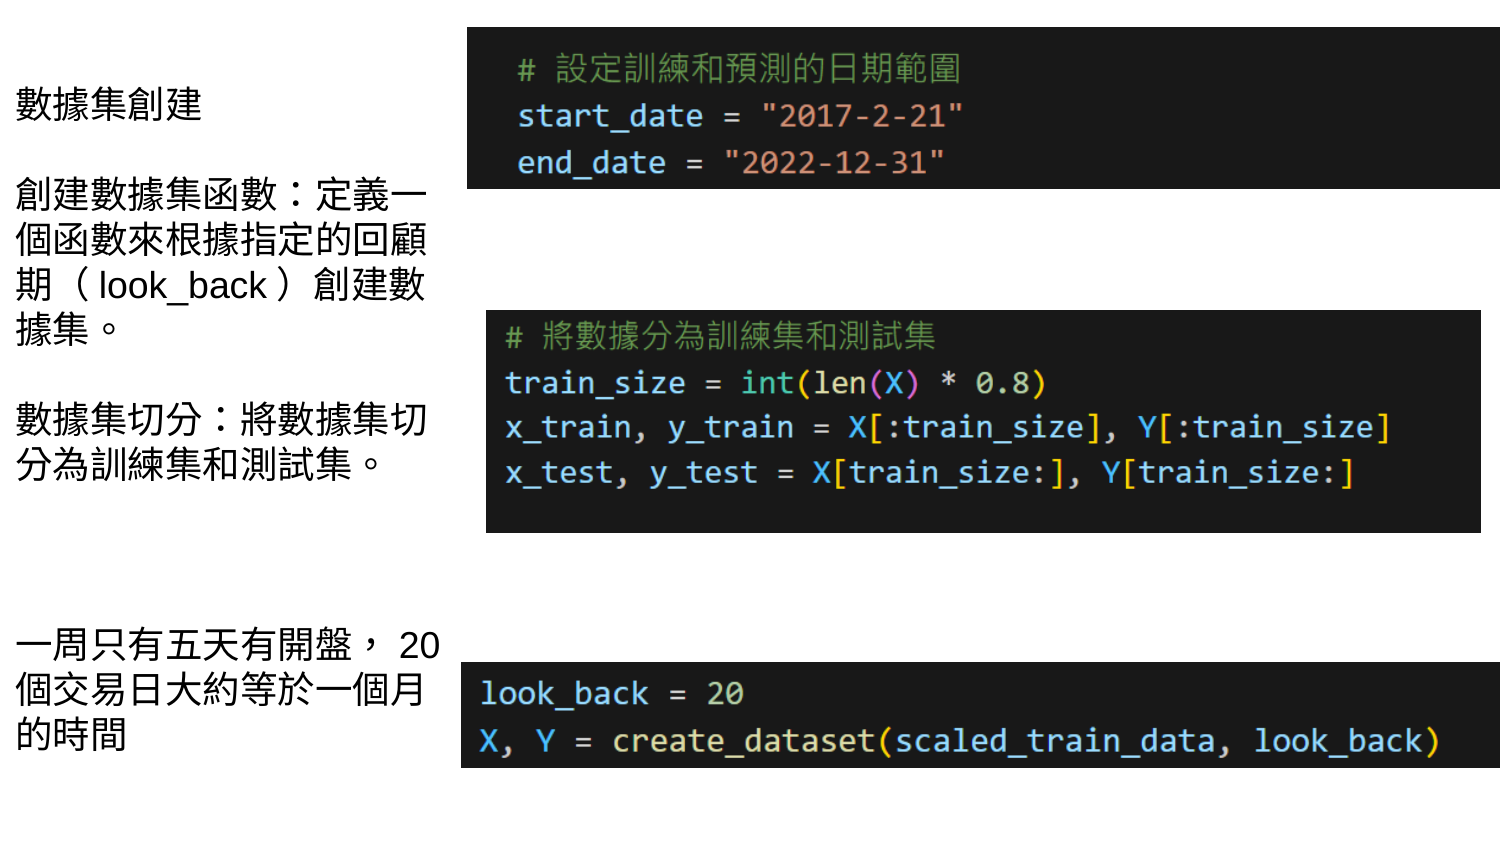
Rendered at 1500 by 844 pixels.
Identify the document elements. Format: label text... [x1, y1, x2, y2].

picture [461, 661, 1500, 768]
picture [486, 310, 1481, 533]
picture [466, 27, 1500, 190]
text_box 數據集創建 創建數據集函數：定義一個函數來根據指定的回顧期（look_back）創建數據集。 數據集切分：將數據集切分為訓練集和測試集。 一周只有五天有開盤，20個交易日大約等於一個月的時間 [0, 65, 457, 771]
